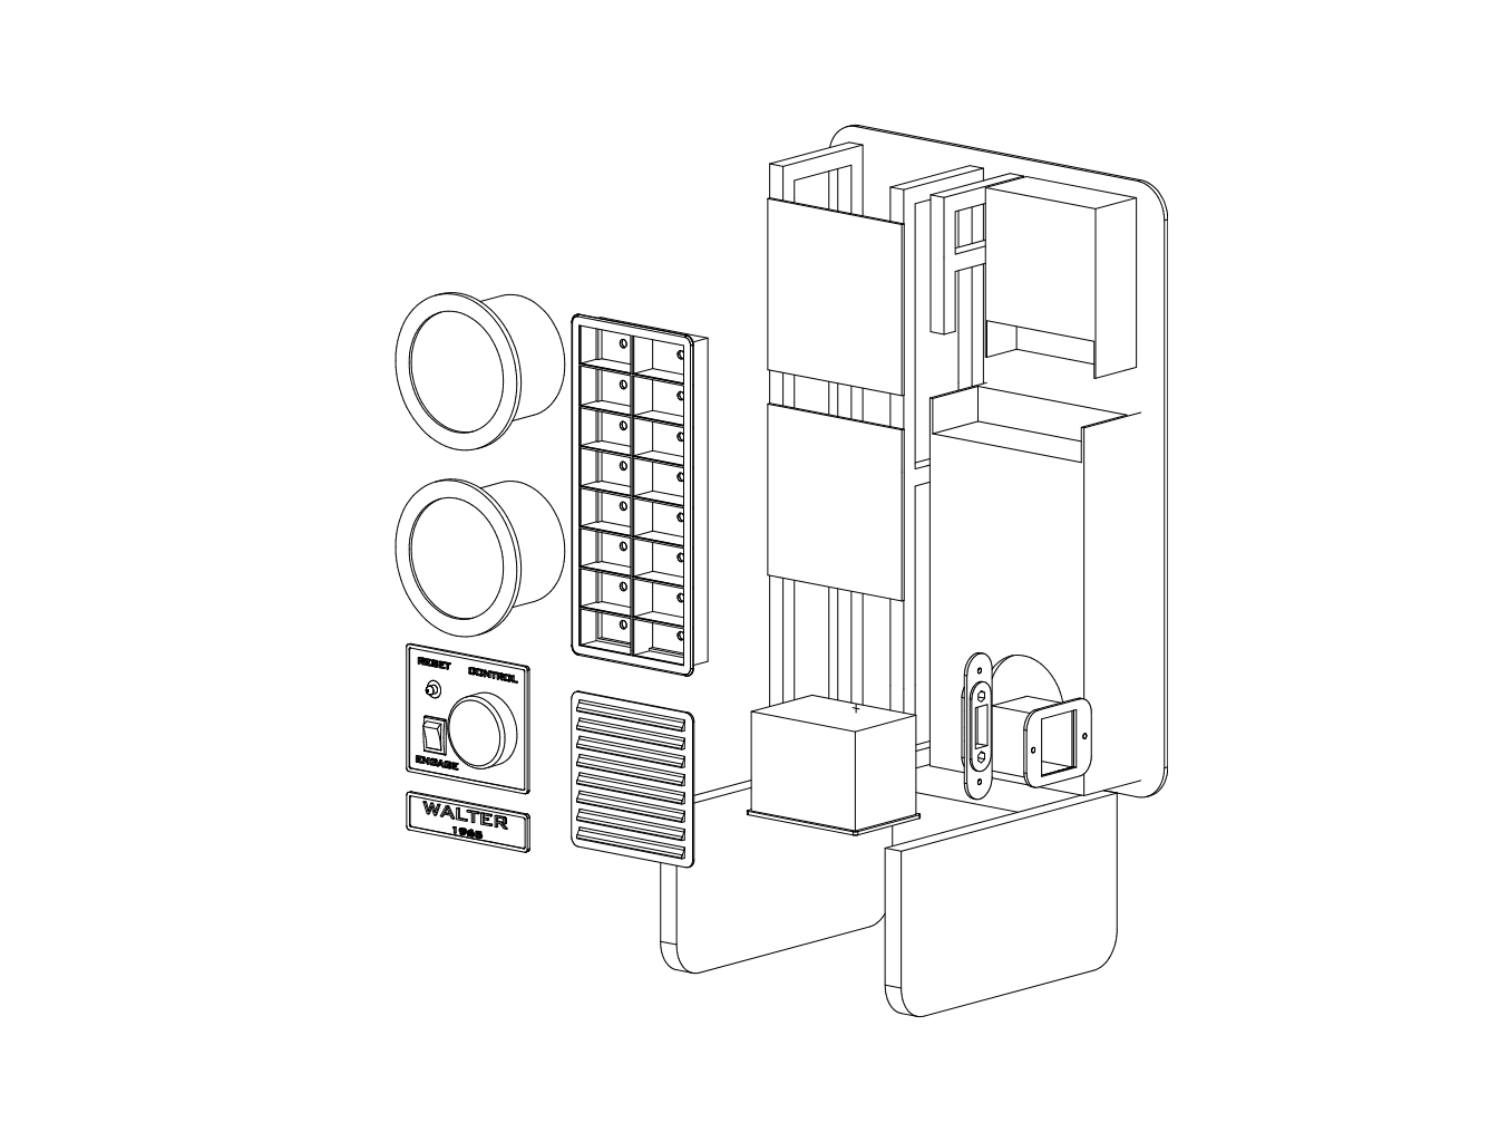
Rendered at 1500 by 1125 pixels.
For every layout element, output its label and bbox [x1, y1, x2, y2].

picture [383, 113, 1185, 1025]
